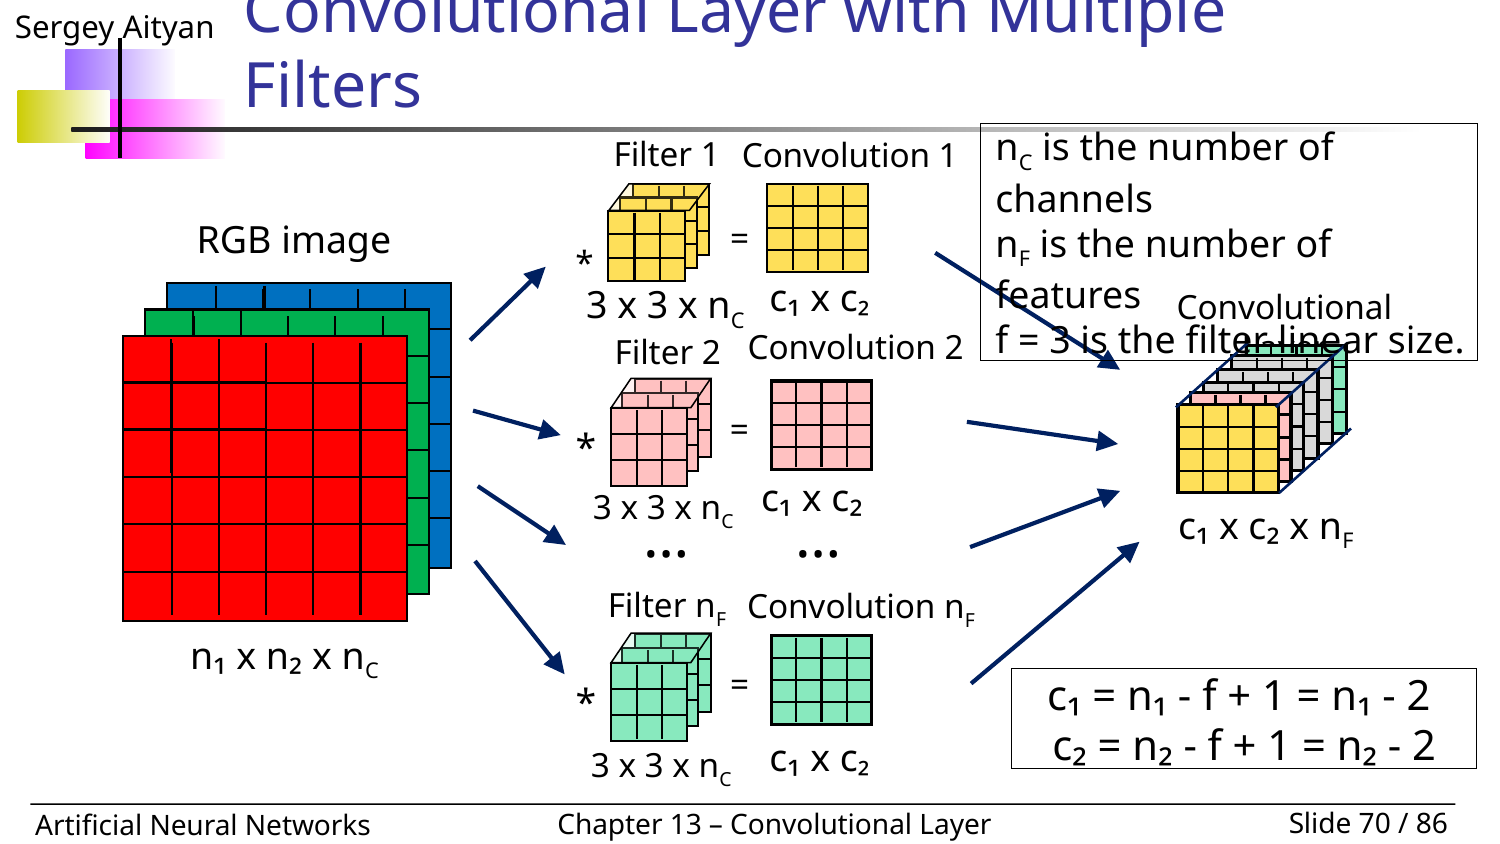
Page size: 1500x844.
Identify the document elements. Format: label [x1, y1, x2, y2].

text_box [469, 266, 546, 341]
text_box [477, 485, 567, 546]
text_box [474, 560, 565, 675]
text_box [121, 216, 459, 678]
title [228, 46, 1388, 128]
text_box [472, 123, 1478, 786]
